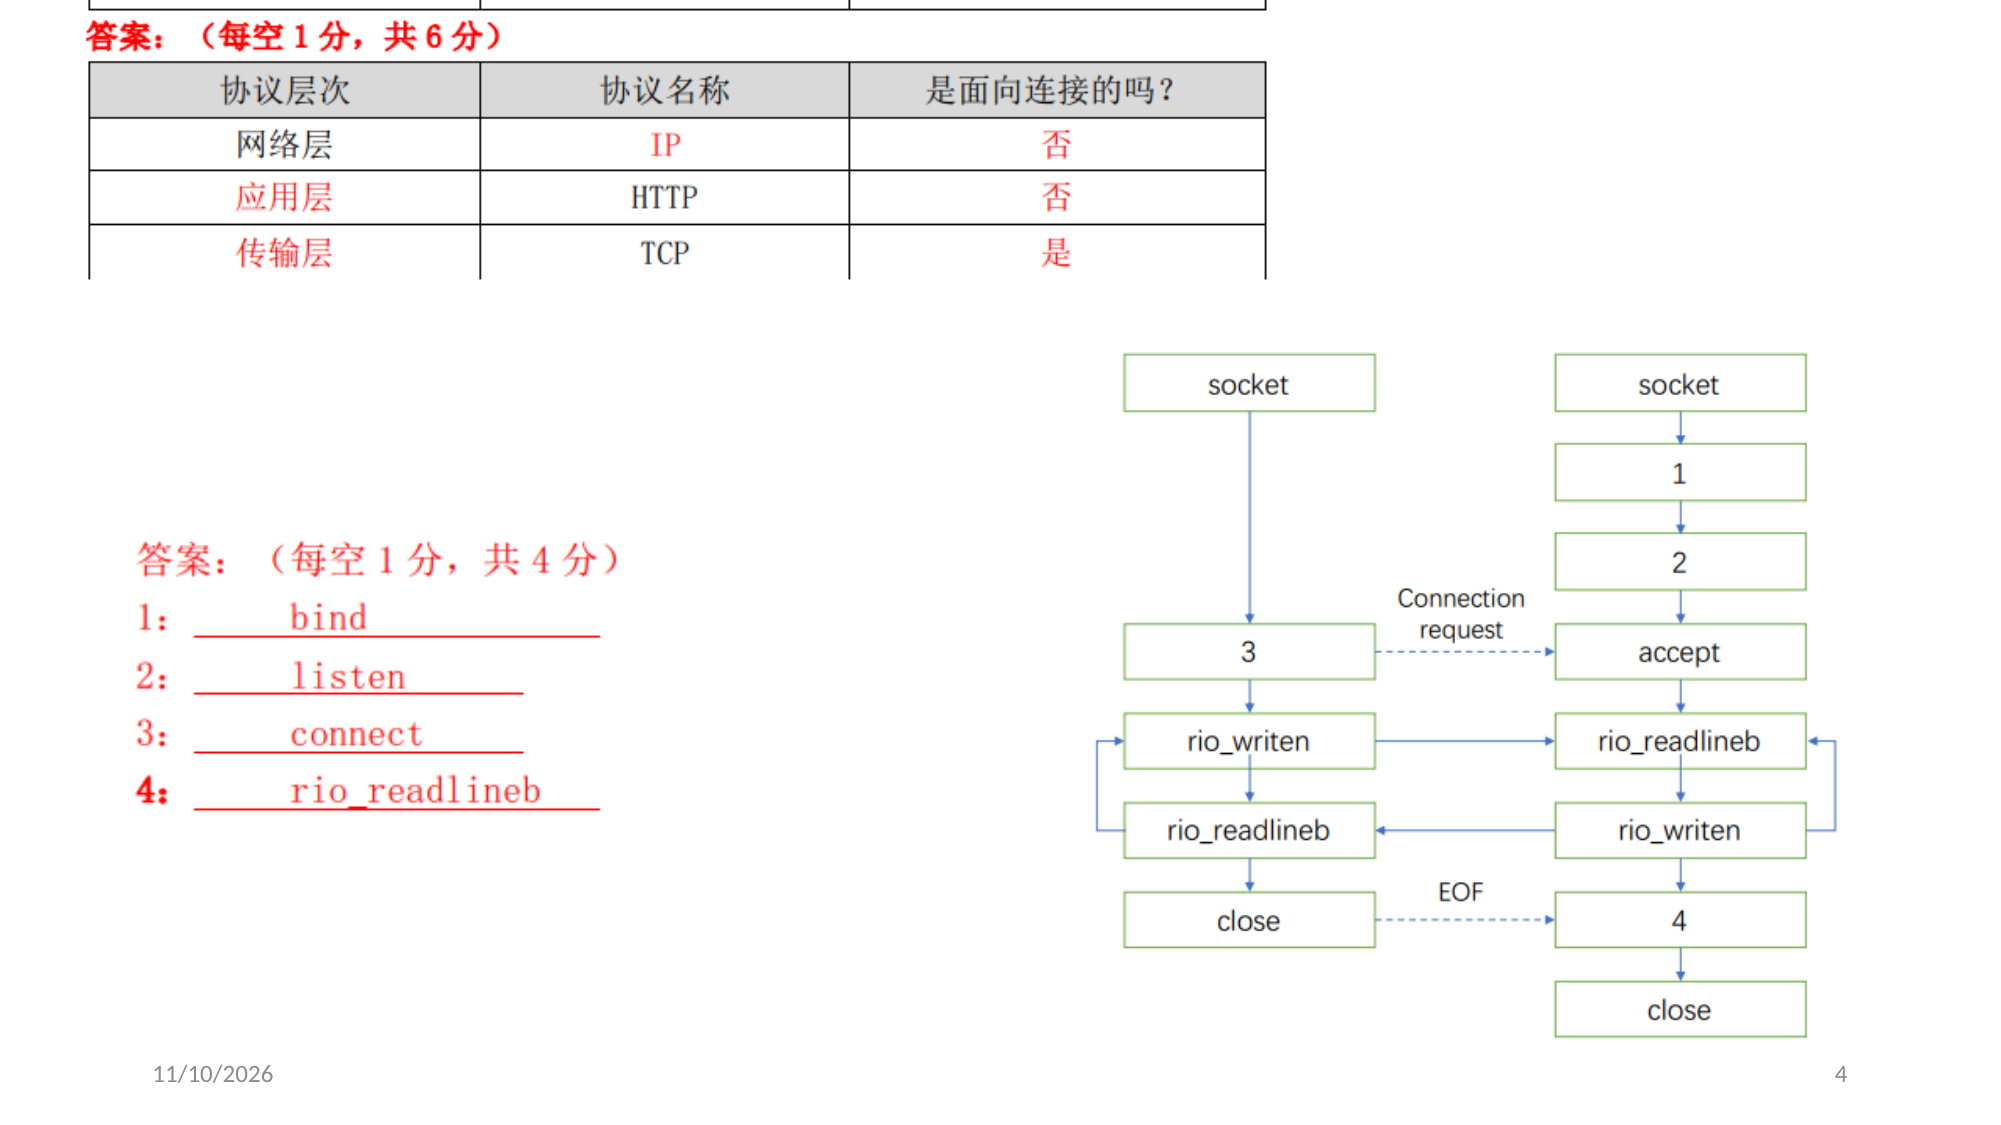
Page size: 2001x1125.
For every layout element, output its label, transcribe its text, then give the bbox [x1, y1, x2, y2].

slide_number 4 [1412, 1050, 1863, 1103]
picture [1070, 334, 1959, 1050]
picture [50, 0, 1314, 317]
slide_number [137, 1042, 588, 1103]
picture [65, 485, 734, 858]
